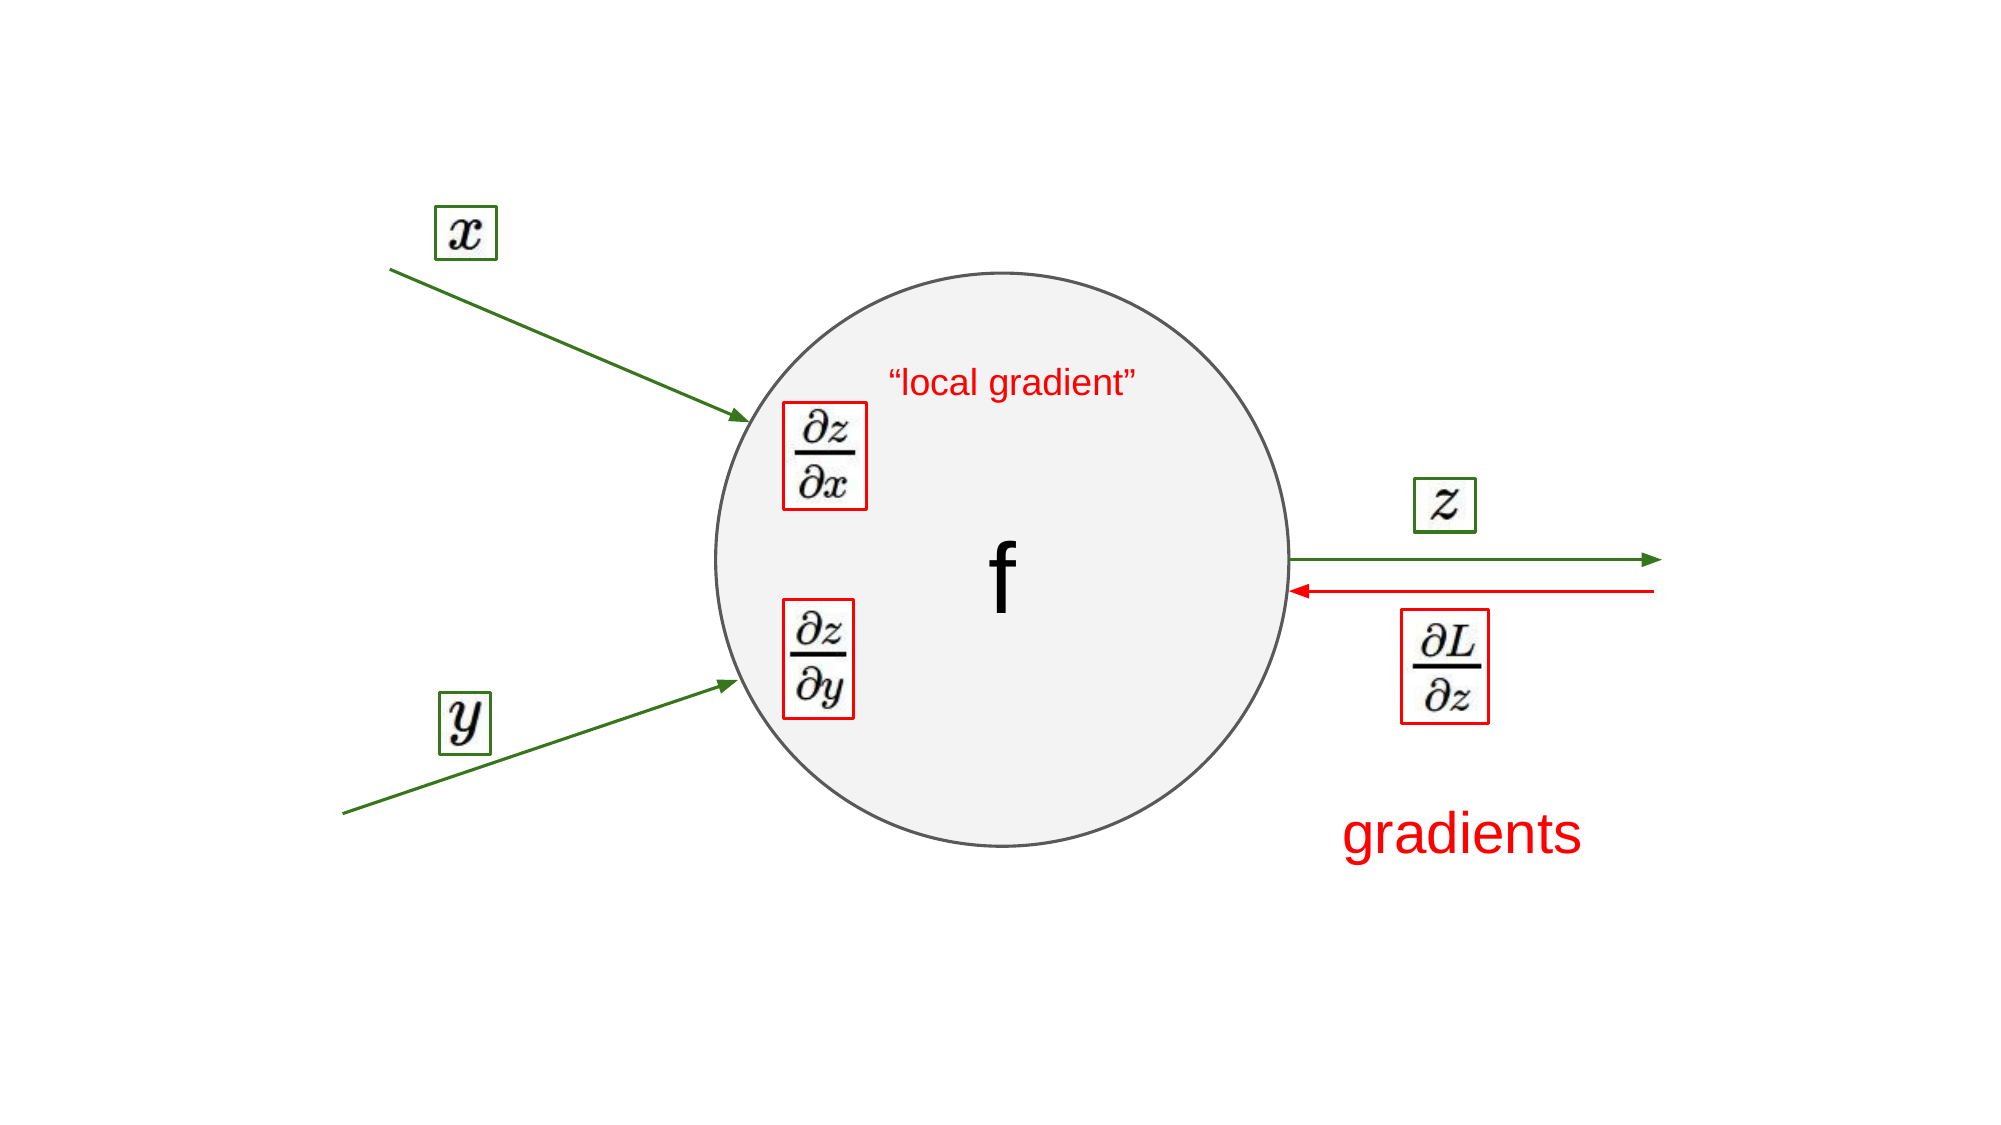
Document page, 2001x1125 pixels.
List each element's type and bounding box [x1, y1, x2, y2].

text_box [435, 206, 497, 260]
text_box [342, 269, 1662, 878]
